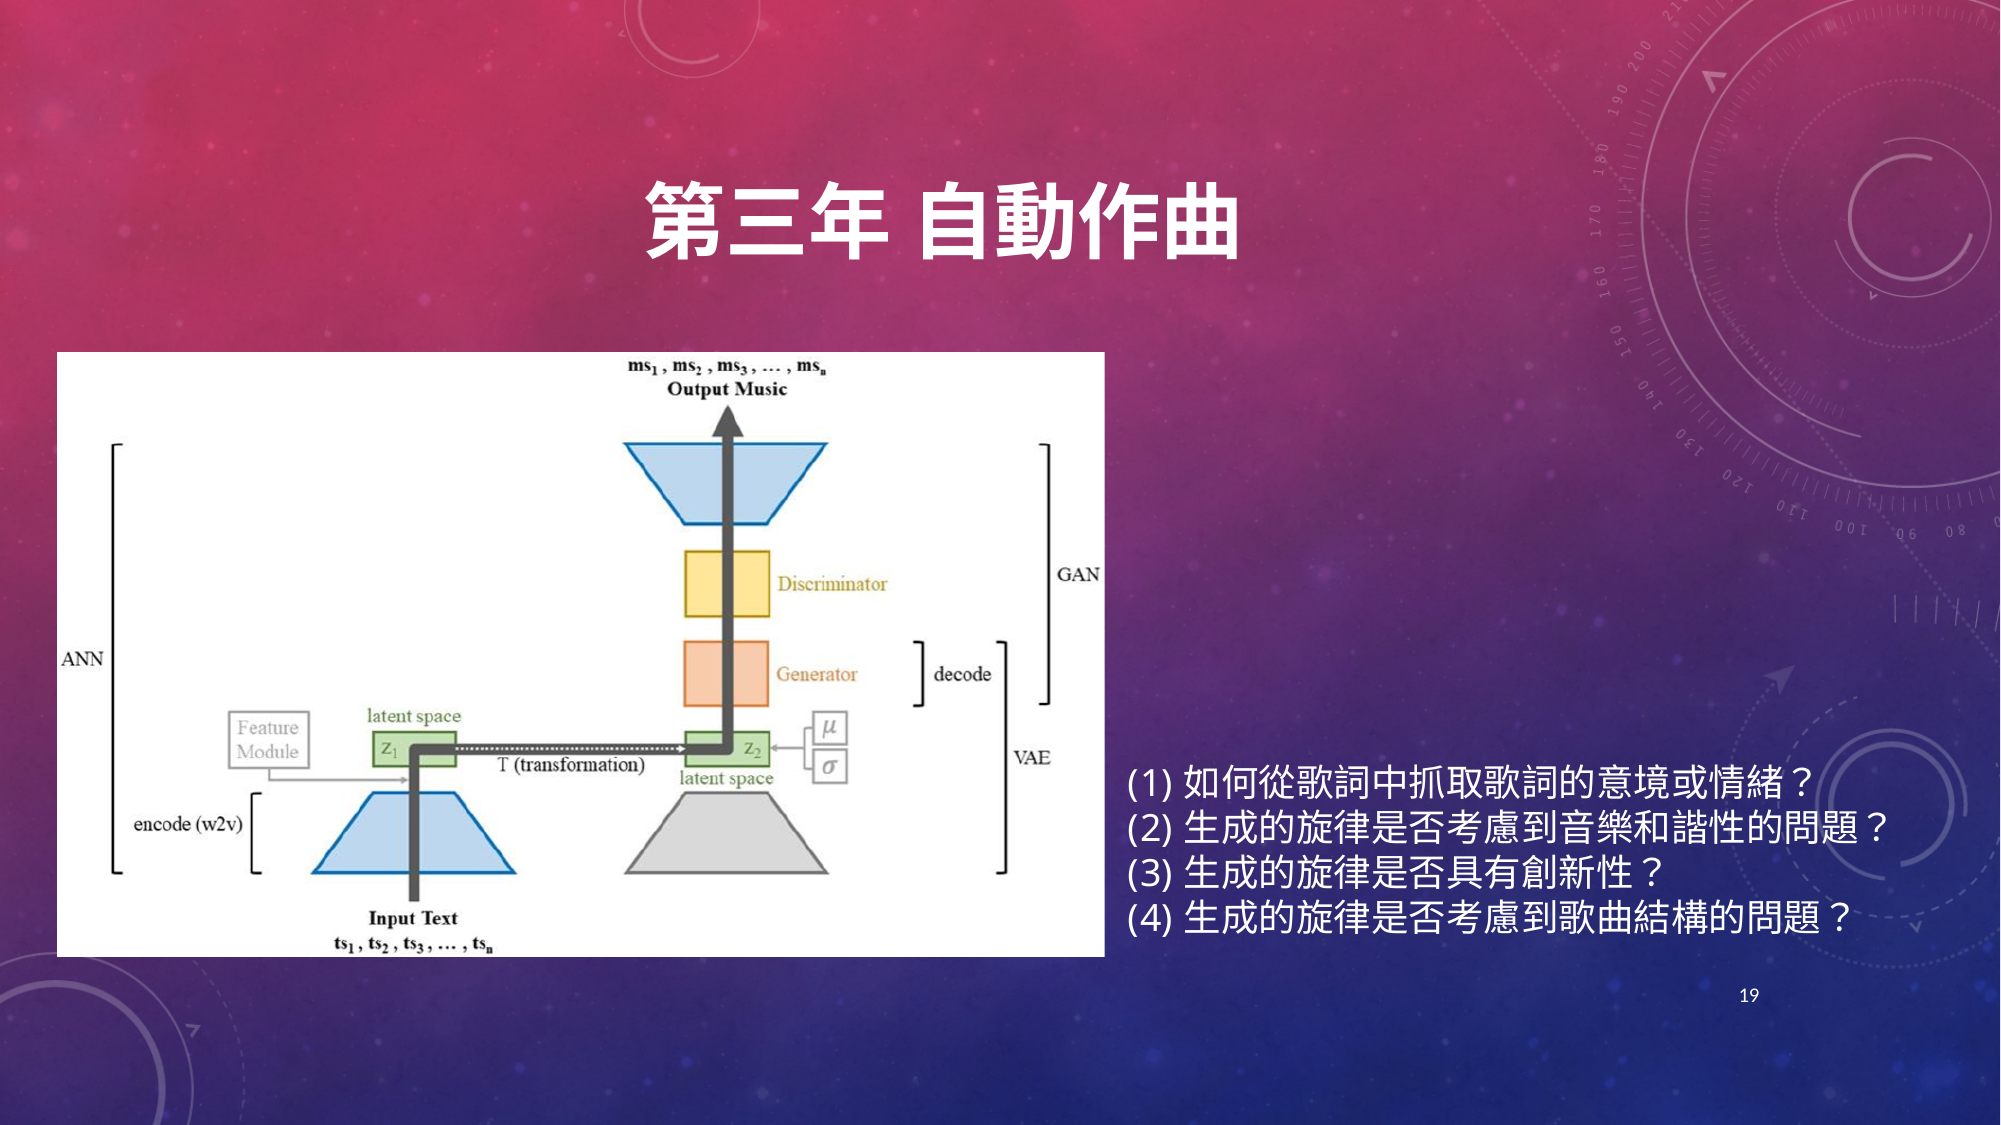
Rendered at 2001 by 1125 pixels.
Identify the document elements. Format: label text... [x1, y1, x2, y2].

text_box 如何從歌詞中抓取歌詞的意境或情緒？ 生成的旋律是否考慮到音樂和諧性的問題？ 生成的旋律是否具有創新性？ 生成的旋律是否考慮到歌曲結構的問題？ [1112, 751, 1894, 947]
slide_number 19 [1684, 963, 1775, 1025]
title 第三年 自動作曲 [112, 99, 1775, 339]
picture [0, 0, 2001, 1125]
